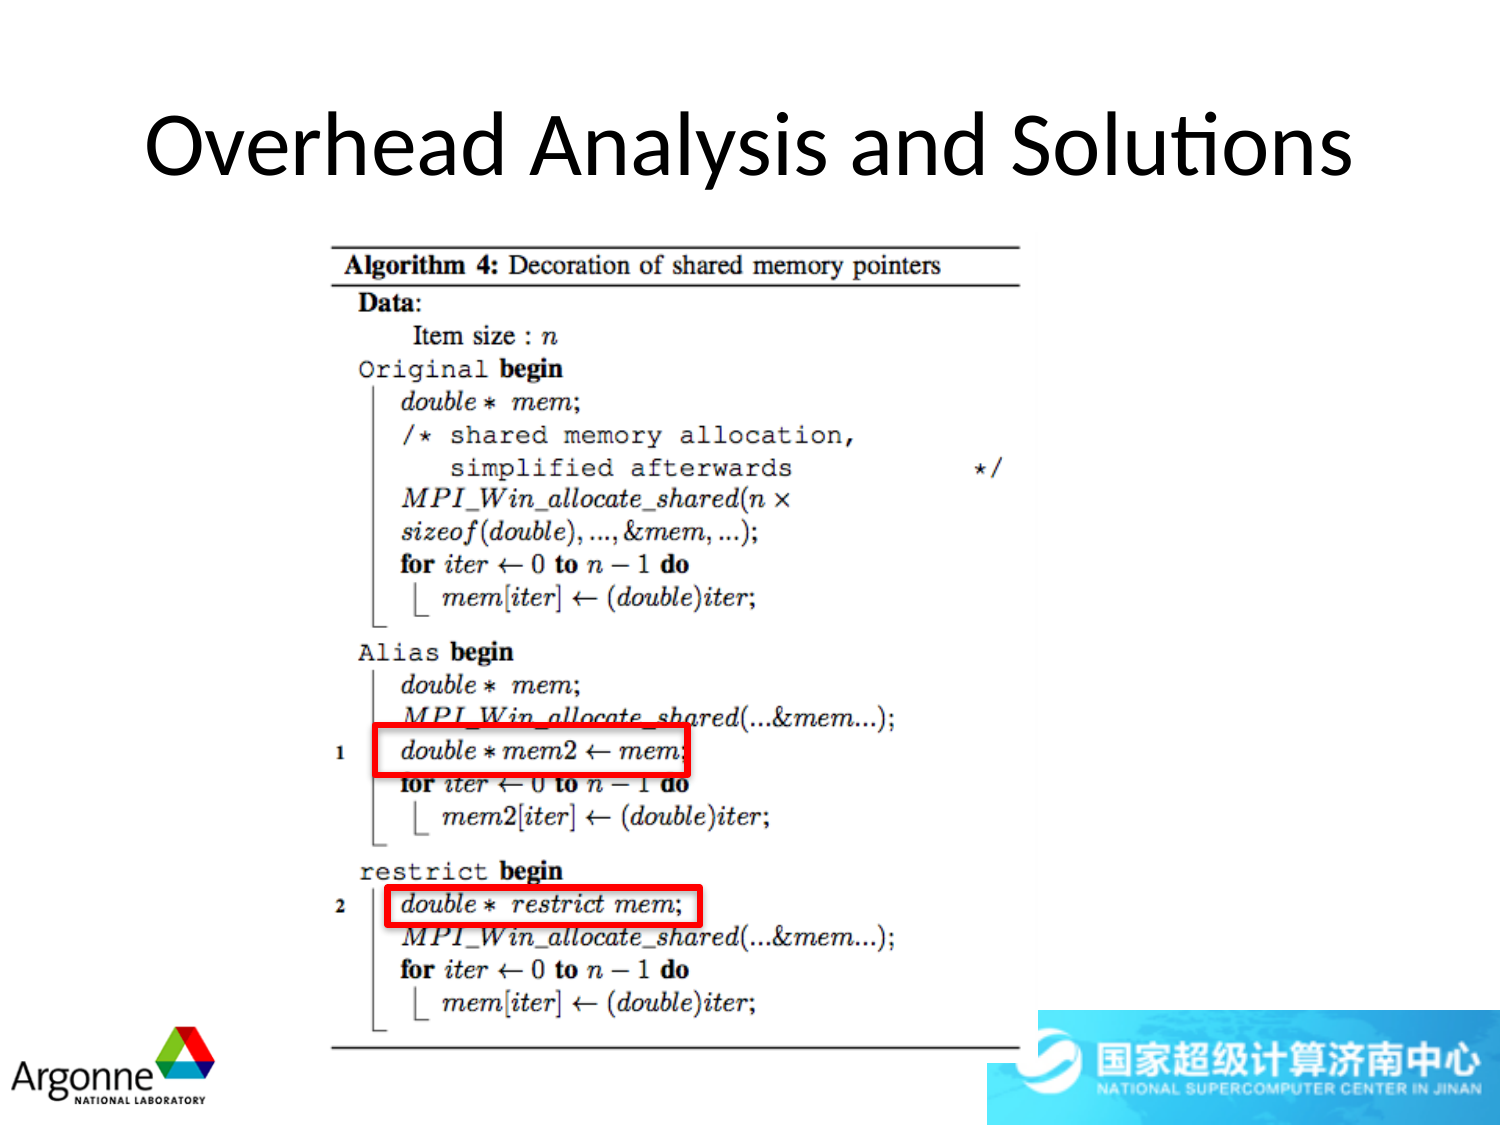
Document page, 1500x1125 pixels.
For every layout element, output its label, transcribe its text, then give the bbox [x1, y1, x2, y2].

picture [307, 232, 1500, 1125]
picture [0, 1011, 238, 1124]
title Overhead Analysis and Solutions [75, 45, 1425, 233]
